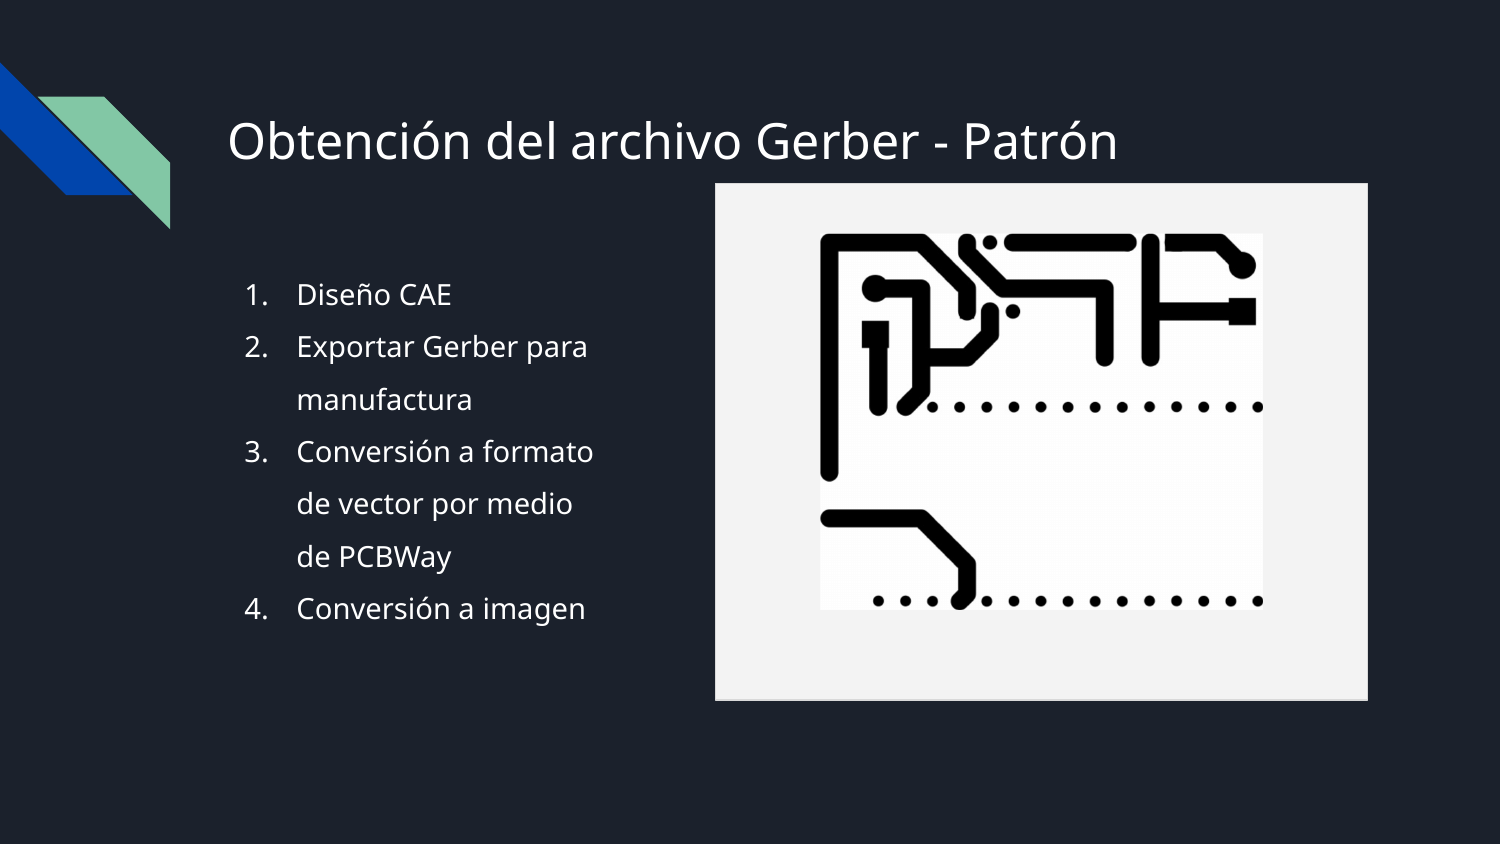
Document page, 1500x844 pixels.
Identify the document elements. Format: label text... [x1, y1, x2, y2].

title Obtención del archivo Gerber - Patrón [212, 64, 1368, 215]
text_box [715, 215, 1368, 701]
picture [821, 200, 1263, 644]
text_box Diseño CAE Exportar Gerber para manufactura Conversión a formato de vector por medio de PCBWay Conversión a imagen [206, 225, 613, 659]
